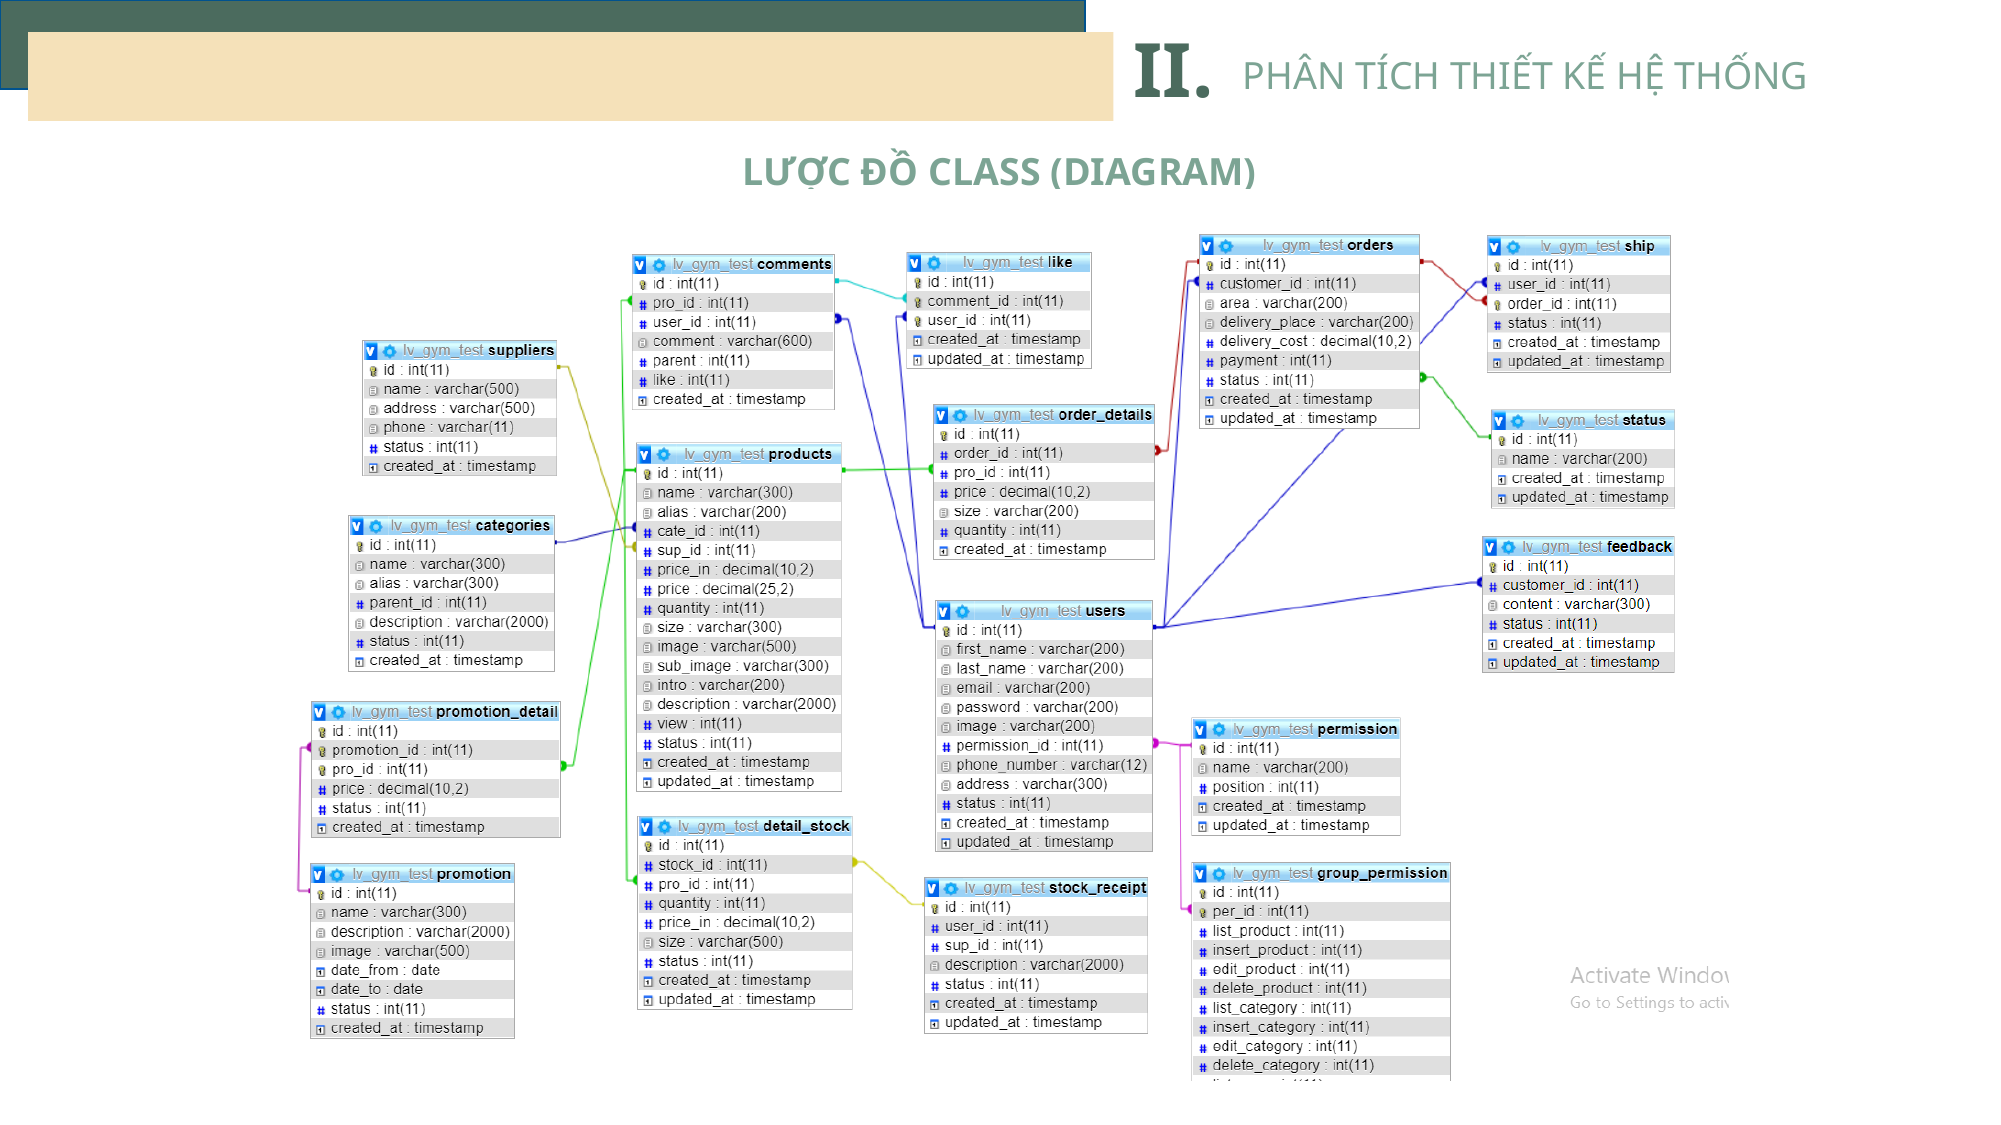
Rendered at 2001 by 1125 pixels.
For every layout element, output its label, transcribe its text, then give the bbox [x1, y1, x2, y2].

text_box II. [1118, 15, 1248, 120]
text_box PHÂN TÍCH THIẾT KẾ HỆ THỐNG [1228, 44, 1956, 105]
picture [271, 189, 1729, 1081]
text_box [0, 0, 1086, 90]
text_box LƯỢC ĐỒ CLASS (DIAGRAM) [0, 140, 2000, 201]
text_box [27, 31, 1114, 122]
